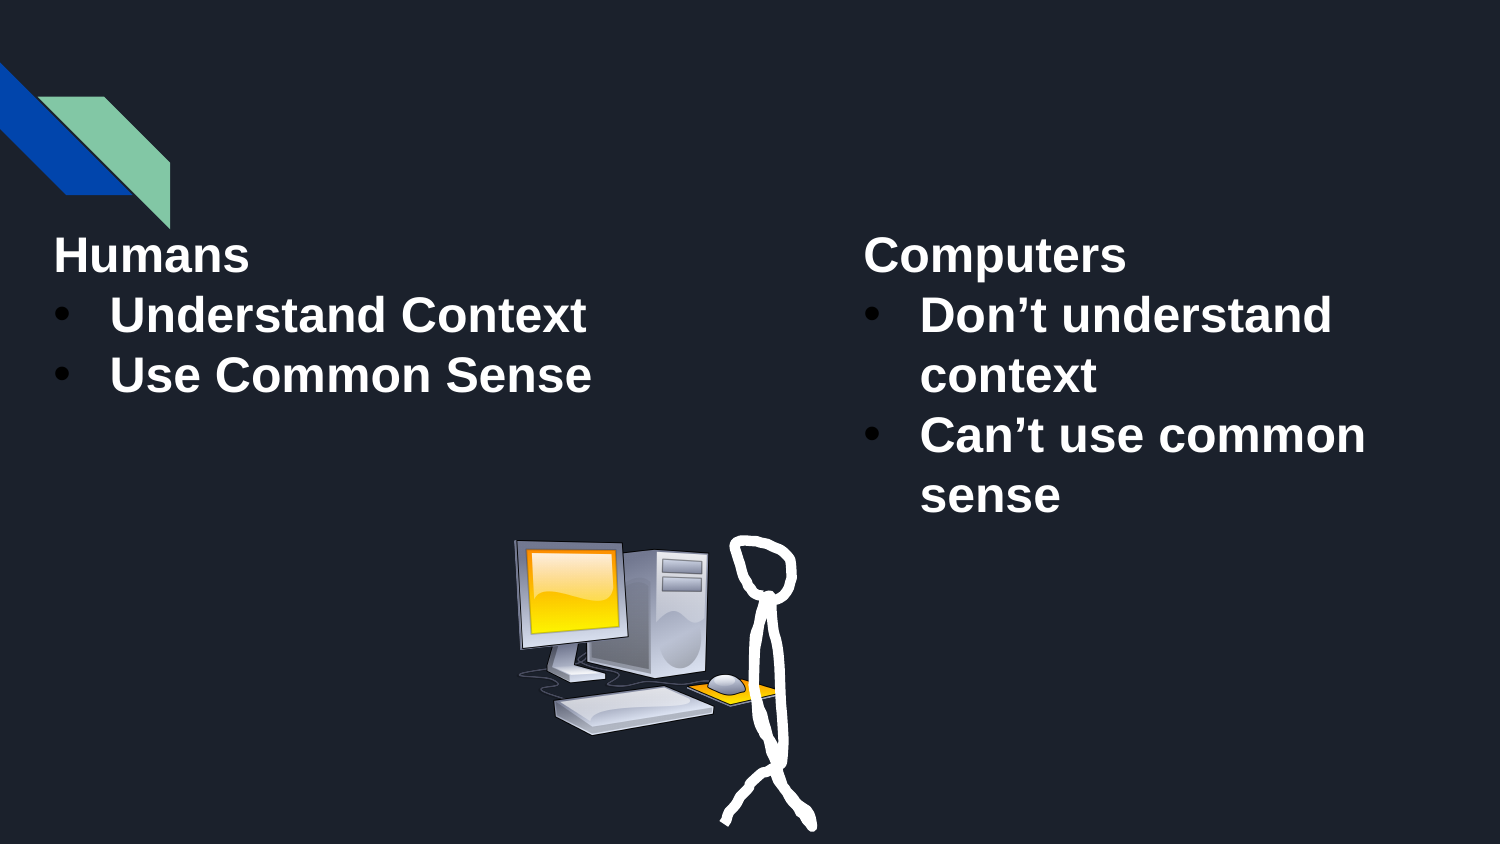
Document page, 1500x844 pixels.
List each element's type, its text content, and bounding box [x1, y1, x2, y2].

text_box Humans Understand Context Use Common Sense [38, 207, 675, 296]
text_box [789, 554, 794, 592]
picture [514, 540, 785, 736]
text_box Computers Don’t understand context Can’t use common sense [848, 207, 1485, 296]
text_box [722, 742, 815, 829]
